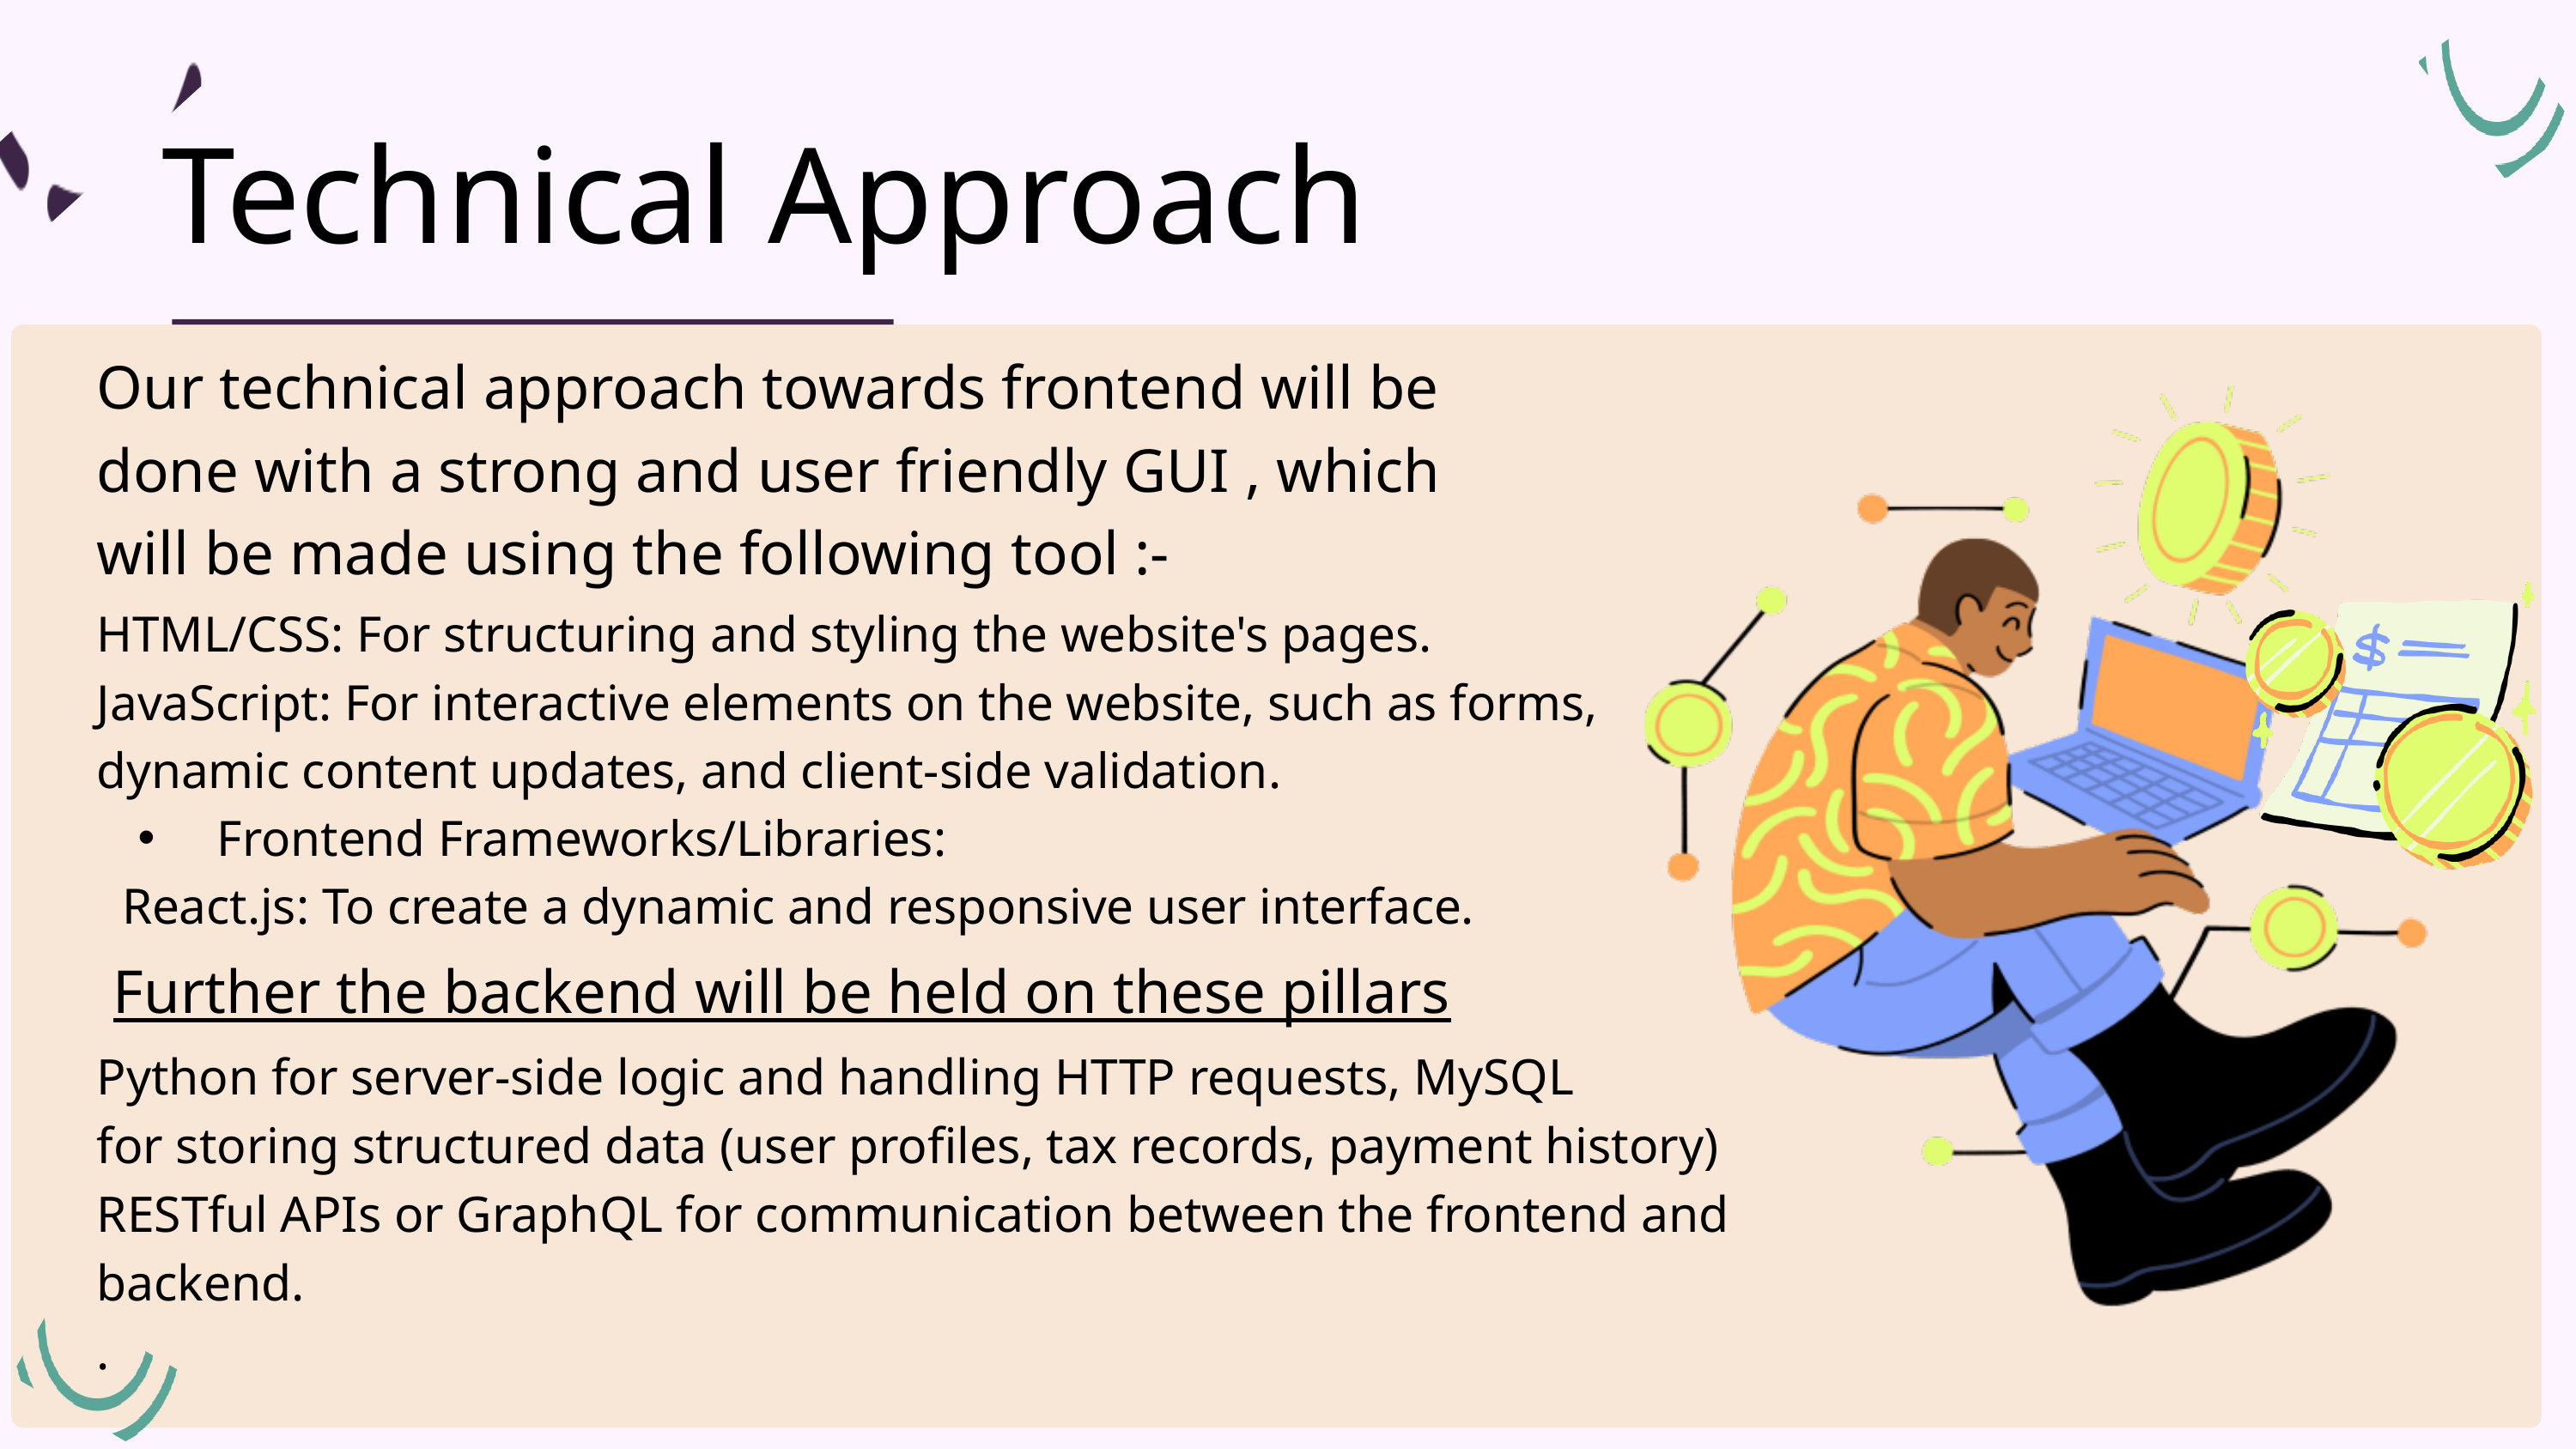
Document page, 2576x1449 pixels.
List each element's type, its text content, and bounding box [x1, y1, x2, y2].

text_box [119, 1438, 144, 1449]
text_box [10, 324, 2543, 1428]
text_box [0, 0, 220, 235]
text_box Technical Approach [161, 130, 1442, 270]
text_box [2417, 9, 2576, 179]
